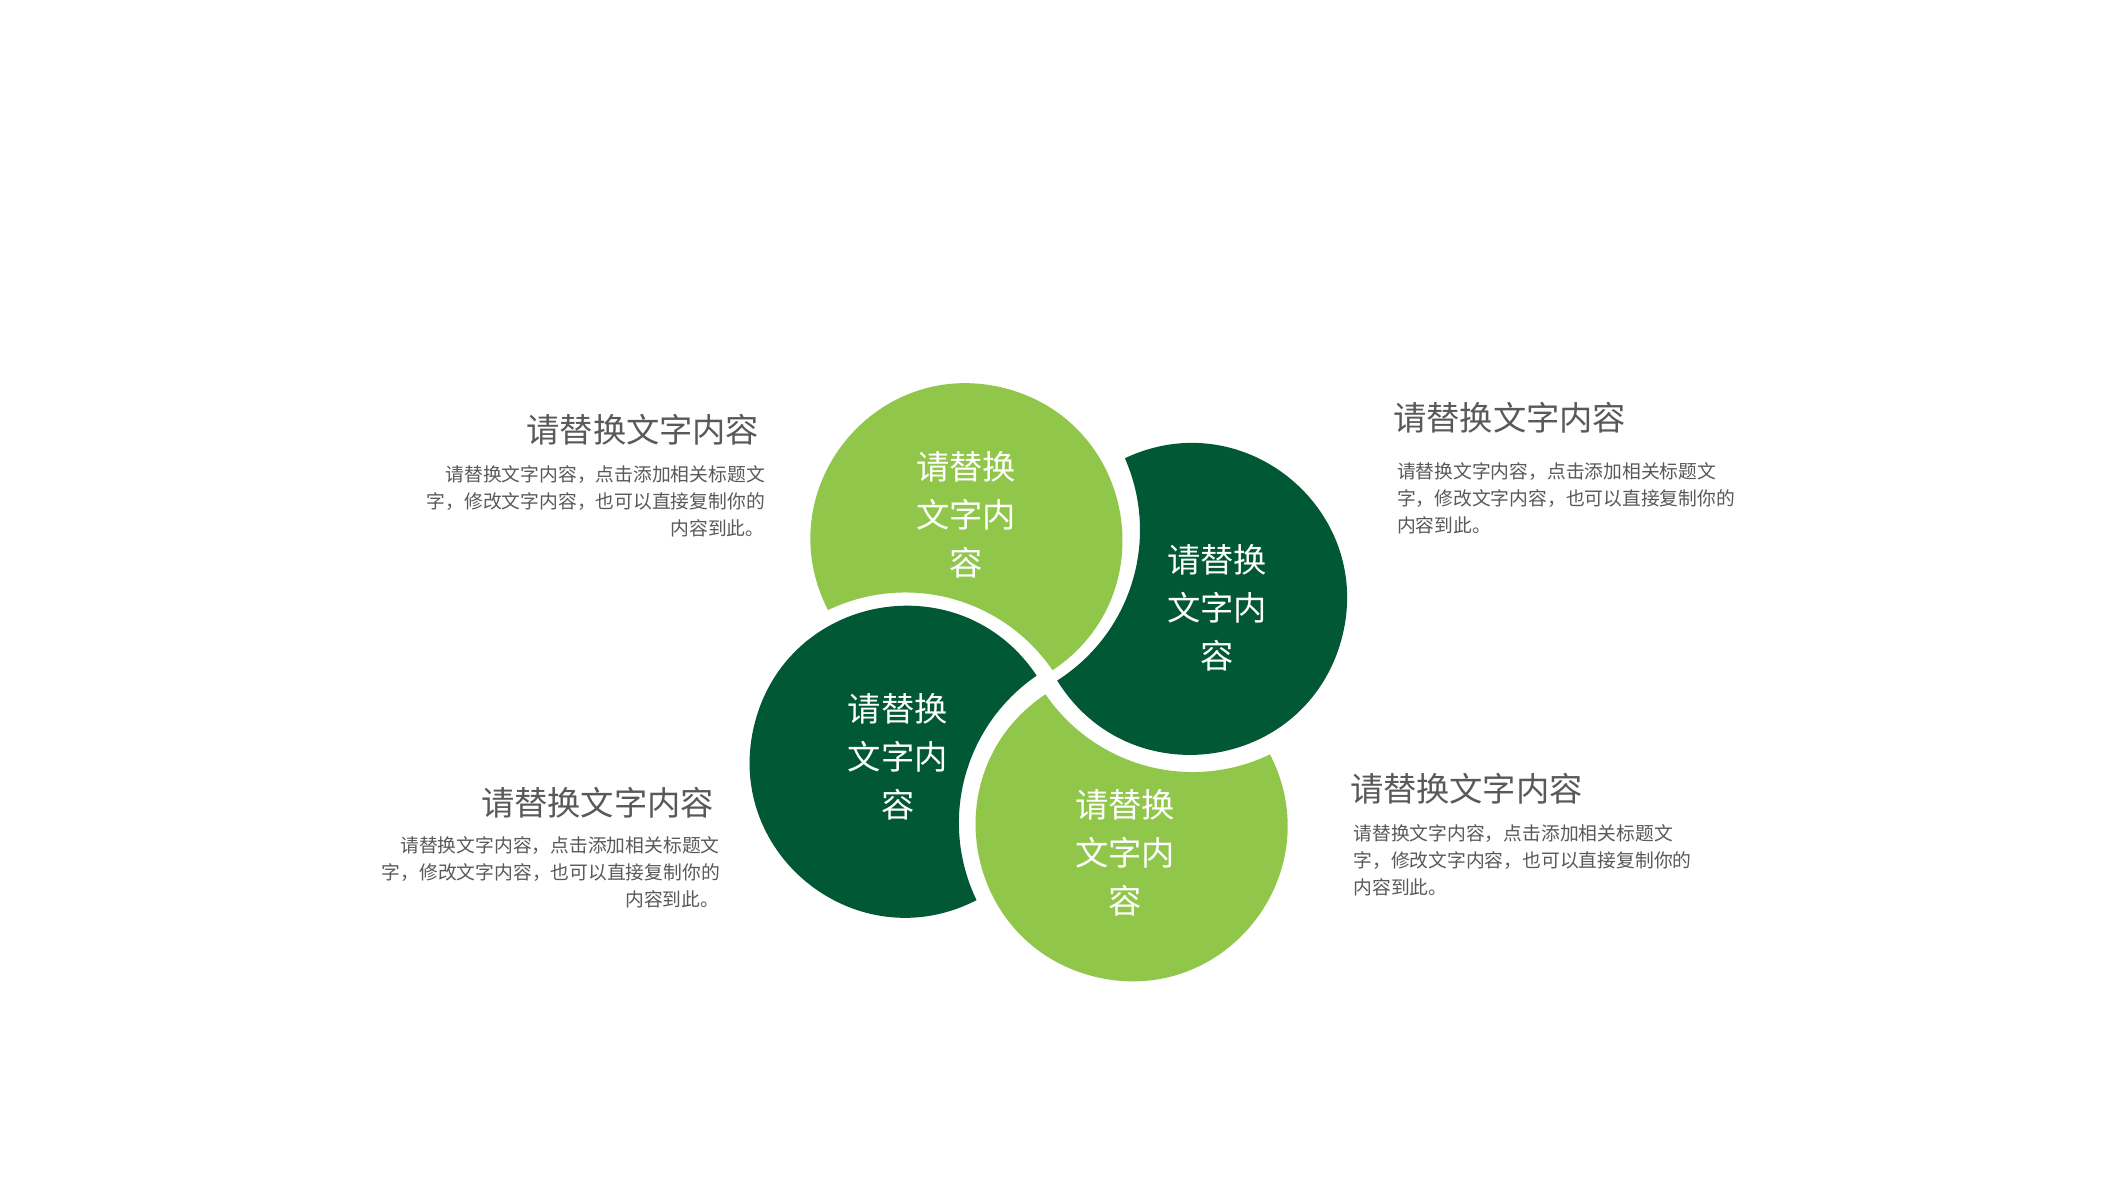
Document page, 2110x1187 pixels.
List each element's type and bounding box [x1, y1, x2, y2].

text_box [414, 402, 749, 541]
text_box [1348, 760, 1693, 899]
text_box [369, 776, 720, 911]
text_box [1392, 389, 1737, 538]
text_box [749, 383, 1348, 982]
